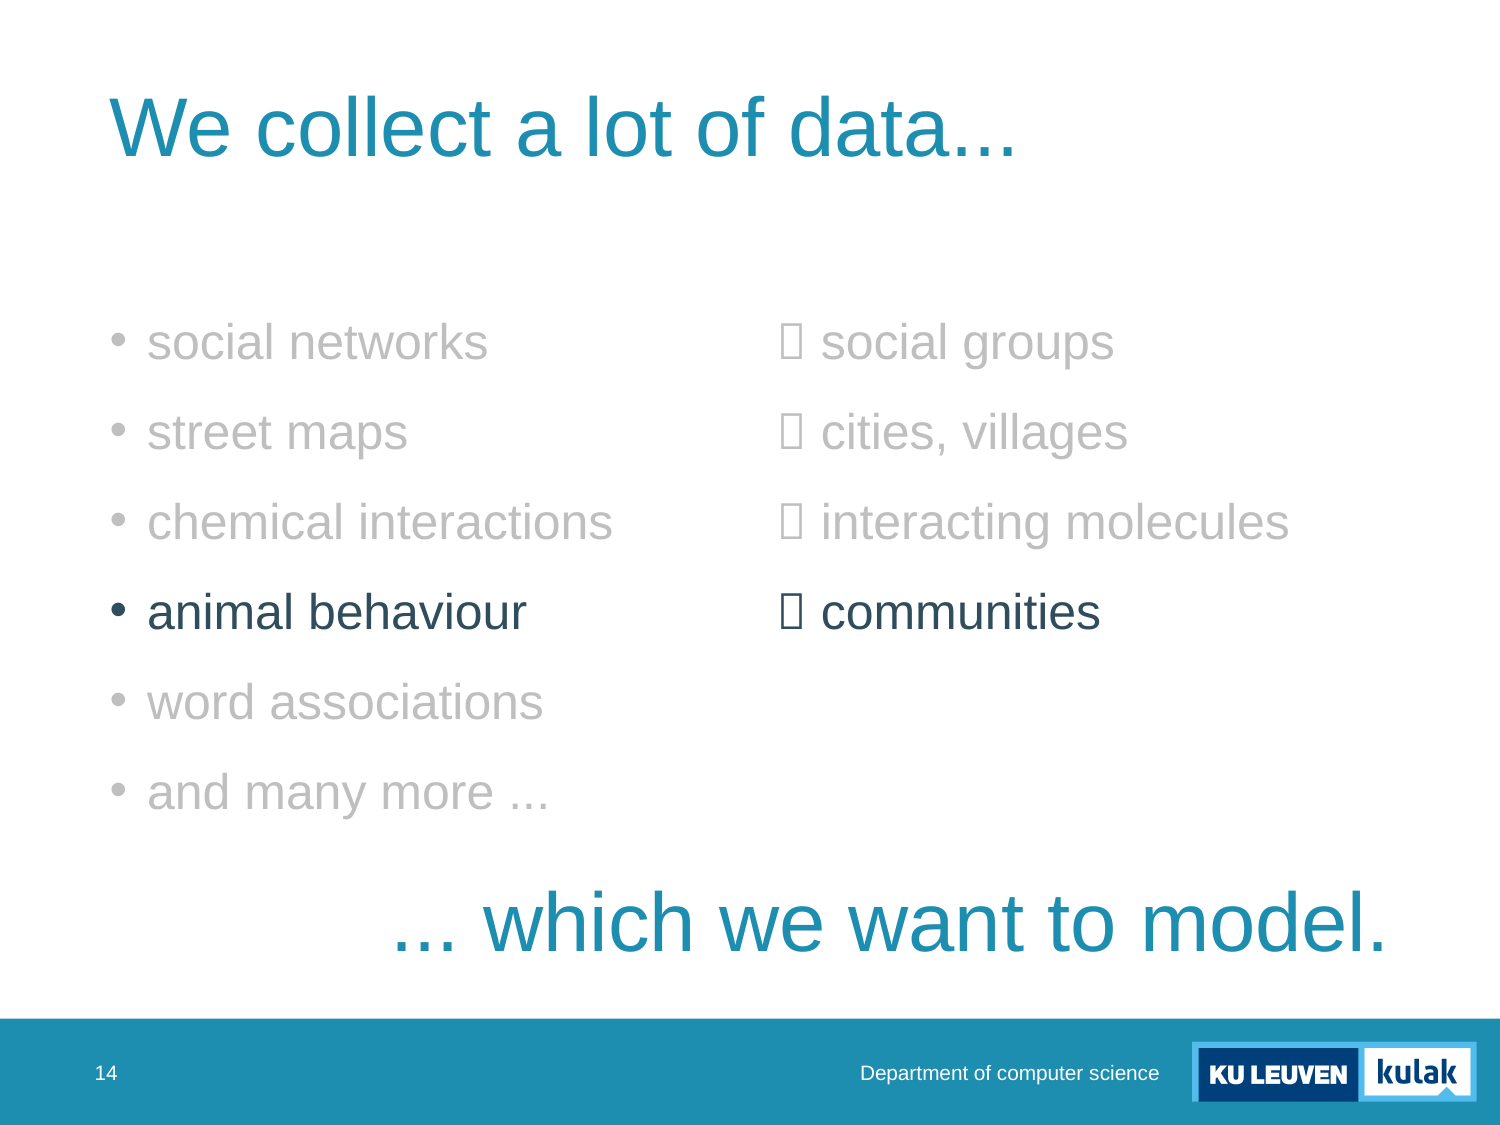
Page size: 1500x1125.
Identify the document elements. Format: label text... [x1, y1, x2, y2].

list social networks street maps chemical interactions animal behaviour word associations and many more ... [94, 271, 739, 829]
picture [1192, 1041, 1477, 1102]
list  social groups  cities, villages  interacting molecules  communities [761, 271, 1406, 829]
title We collect a lot of data... [94, 35, 1406, 225]
slide_number 14 [94, 1019, 201, 1125]
text_box ... which we want to model. [94, 829, 1406, 1019]
footer Department of computer science [583, 1019, 1190, 1125]
